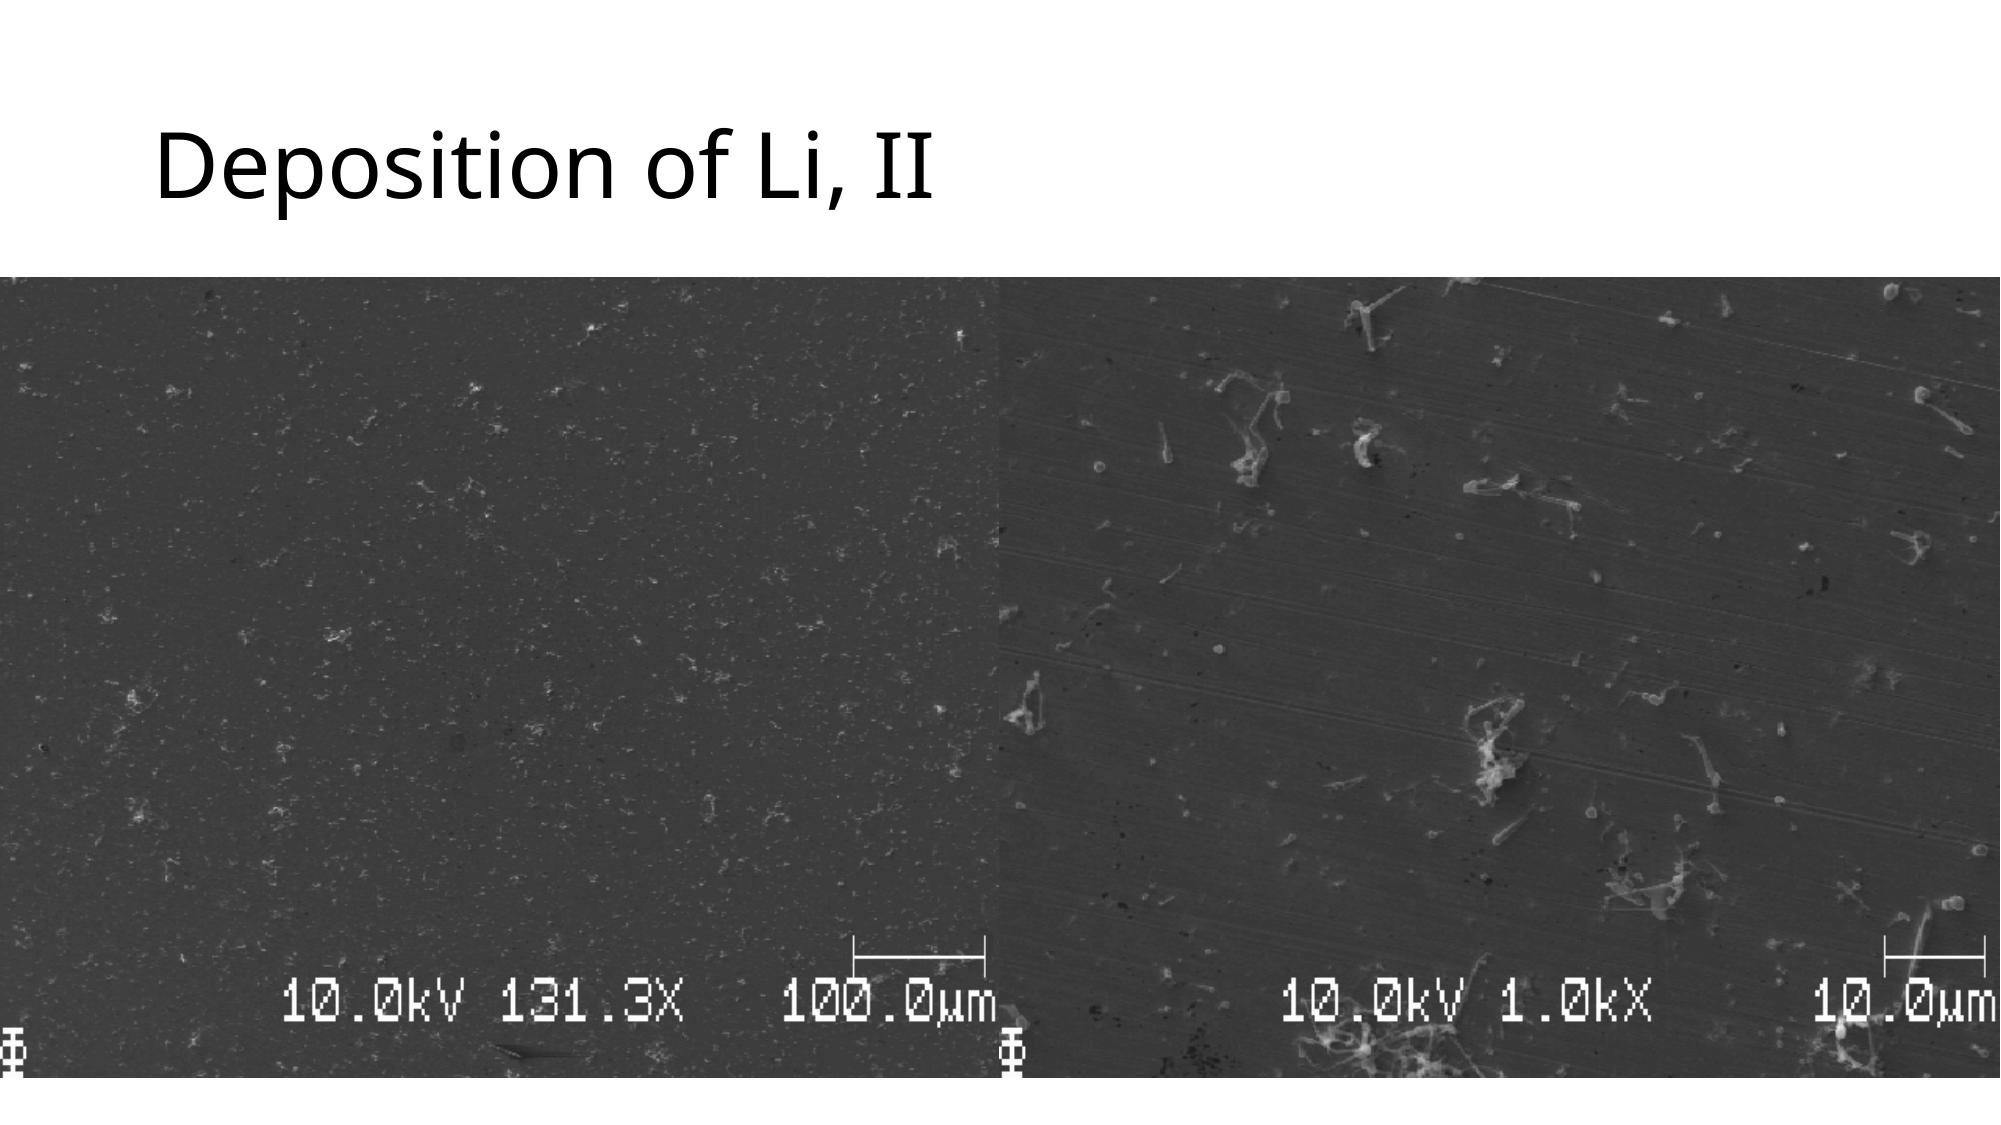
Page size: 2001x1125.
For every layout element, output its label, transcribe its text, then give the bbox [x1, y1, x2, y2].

picture [0, 277, 2000, 1078]
title Deposition of Li, II [137, 59, 1863, 277]
